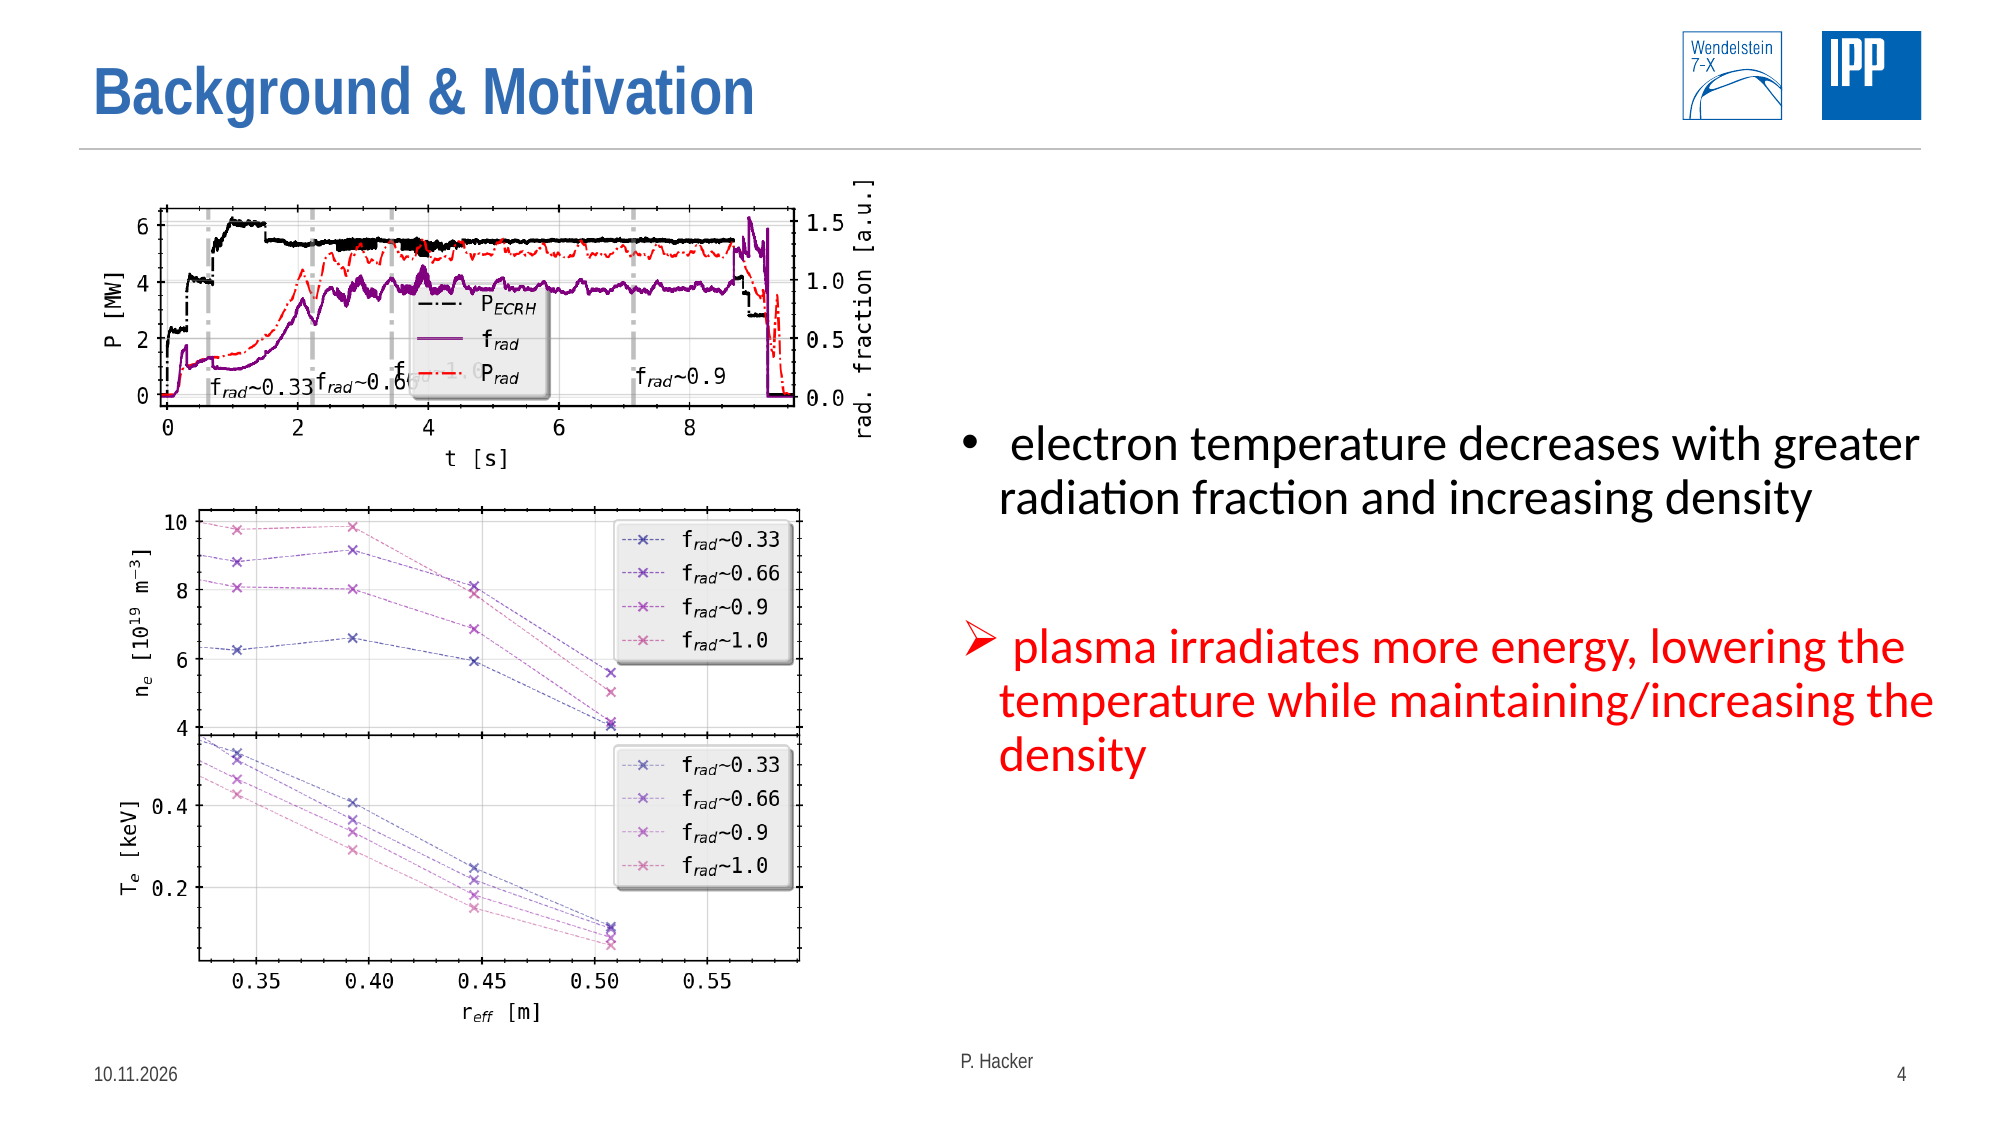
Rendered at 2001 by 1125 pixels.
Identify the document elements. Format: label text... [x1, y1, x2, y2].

picture [105, 501, 884, 1031]
picture [77, 161, 884, 477]
footer P. Hacker [294, 1030, 1700, 1091]
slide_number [78, 1042, 262, 1103]
slide_number 4 [1744, 1042, 1922, 1103]
list electron temperature decreases with greater radiation fraction and increasing density plasma irradiates more energy, lowering the temperature while maintaining/increasing the density [946, 179, 1968, 1018]
title Background & Motivation [78, 30, 1638, 136]
